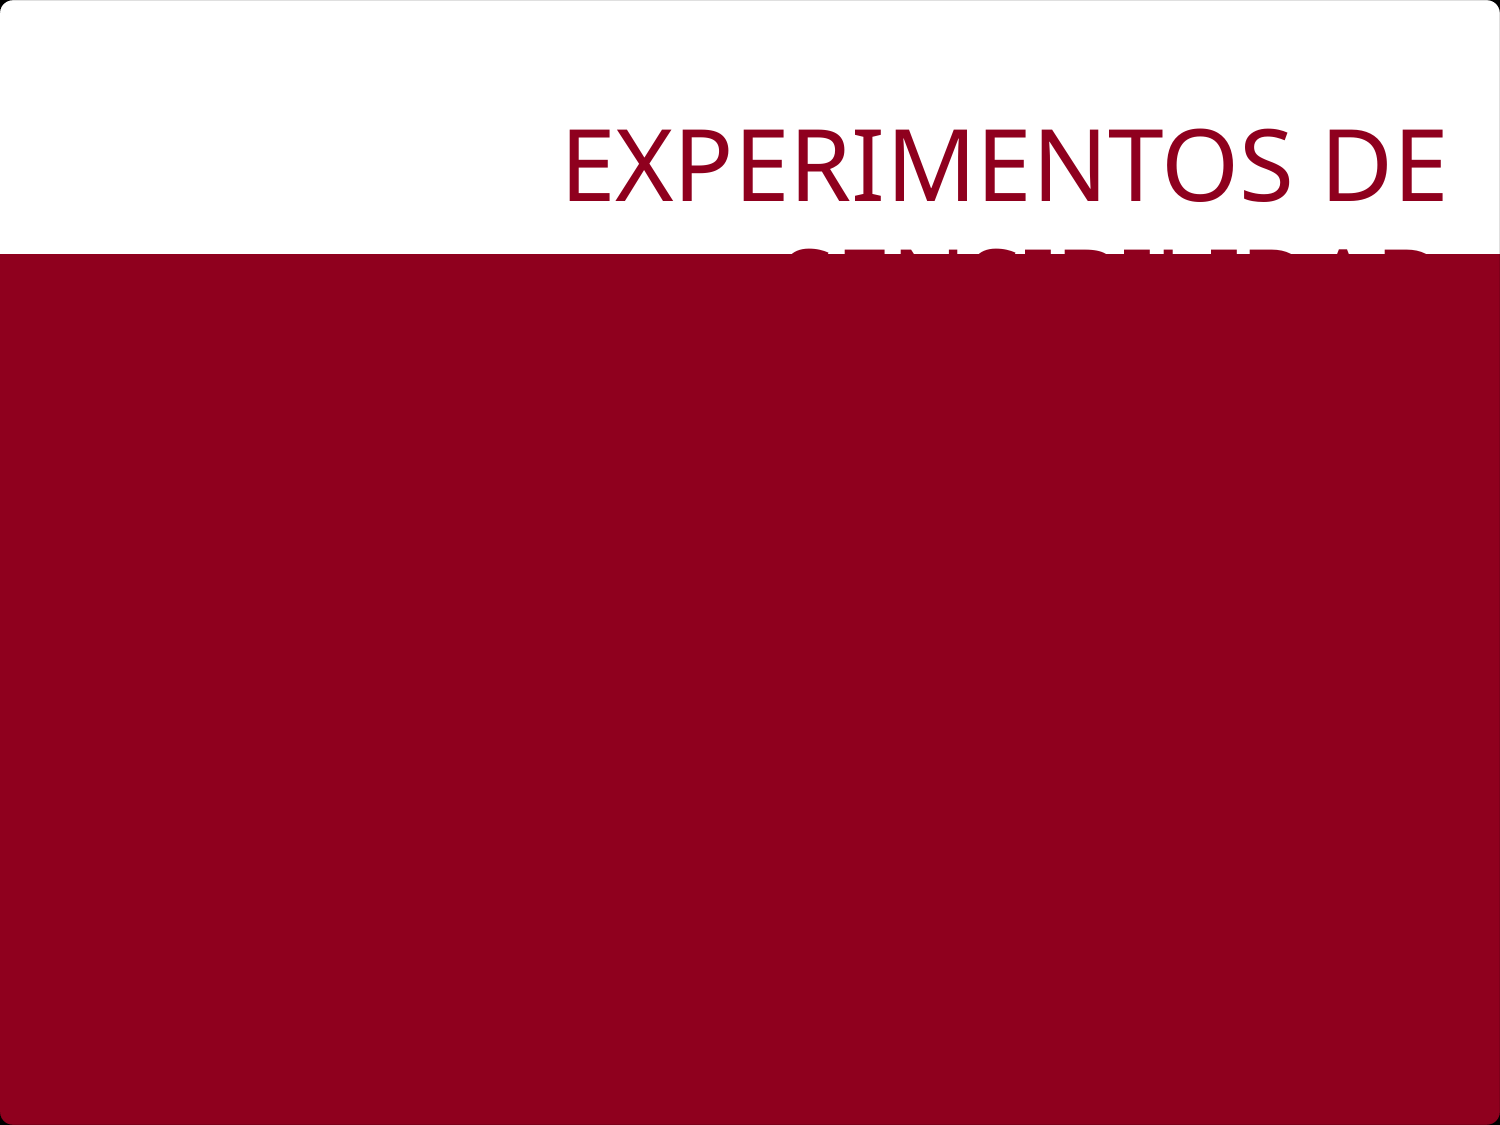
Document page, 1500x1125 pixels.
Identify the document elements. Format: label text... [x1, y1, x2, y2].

list Experimentos de sensibilidad [35, 121, 1465, 323]
